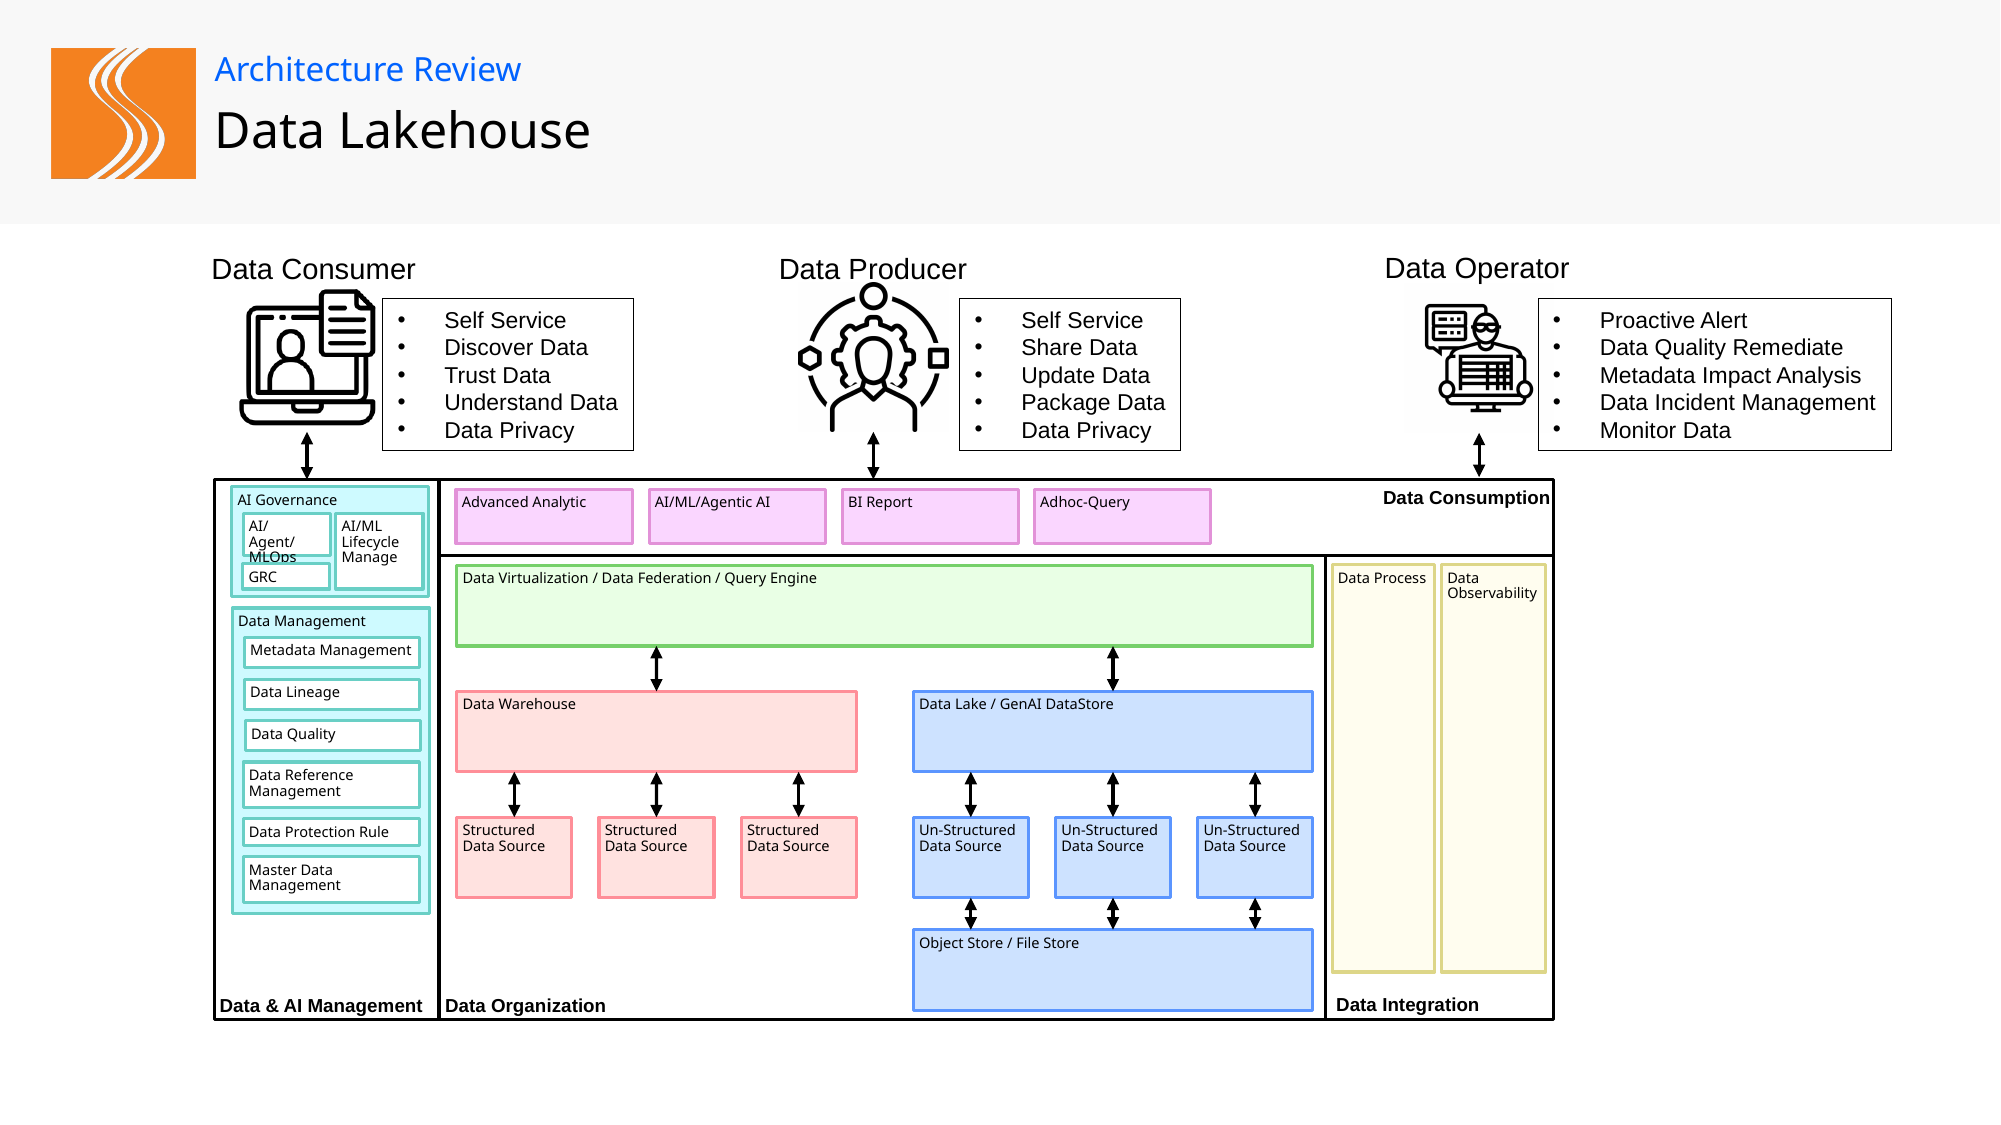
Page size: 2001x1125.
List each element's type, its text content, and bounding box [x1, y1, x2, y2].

text_box Data Organization [441, 986, 622, 1024]
text_box Data & AI Management [204, 986, 430, 1024]
text_box [1008, 289, 1213, 343]
text_box [213, 477, 1556, 1021]
text_box Self Service Share Data Update Data Package Data Data Privacy [959, 298, 1181, 451]
text_box Data Consumption [1368, 478, 1566, 516]
text_box Data Process [1331, 563, 1437, 974]
text_box Data Consumer [196, 242, 432, 293]
text_box Proactive Alert Data Quality Remediate Metadata Impact Analysis Data Incident Management Monitor Data [1538, 298, 1892, 451]
text_box Self Service Discover Data Trust Data Understand Data Data Privacy [382, 298, 634, 451]
picture [798, 282, 949, 433]
picture [231, 282, 382, 433]
text_box Data Producer [764, 242, 983, 293]
text_box Data Operator [1369, 242, 1586, 292]
text_box Architecture Review [214, 48, 815, 95]
text_box Data Observability [1439, 563, 1548, 974]
picture [51, 48, 197, 180]
text_box Data Lakehouse [214, 105, 1854, 187]
text_box Data Integration [1329, 985, 1495, 1023]
picture [1404, 283, 1555, 434]
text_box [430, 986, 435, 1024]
